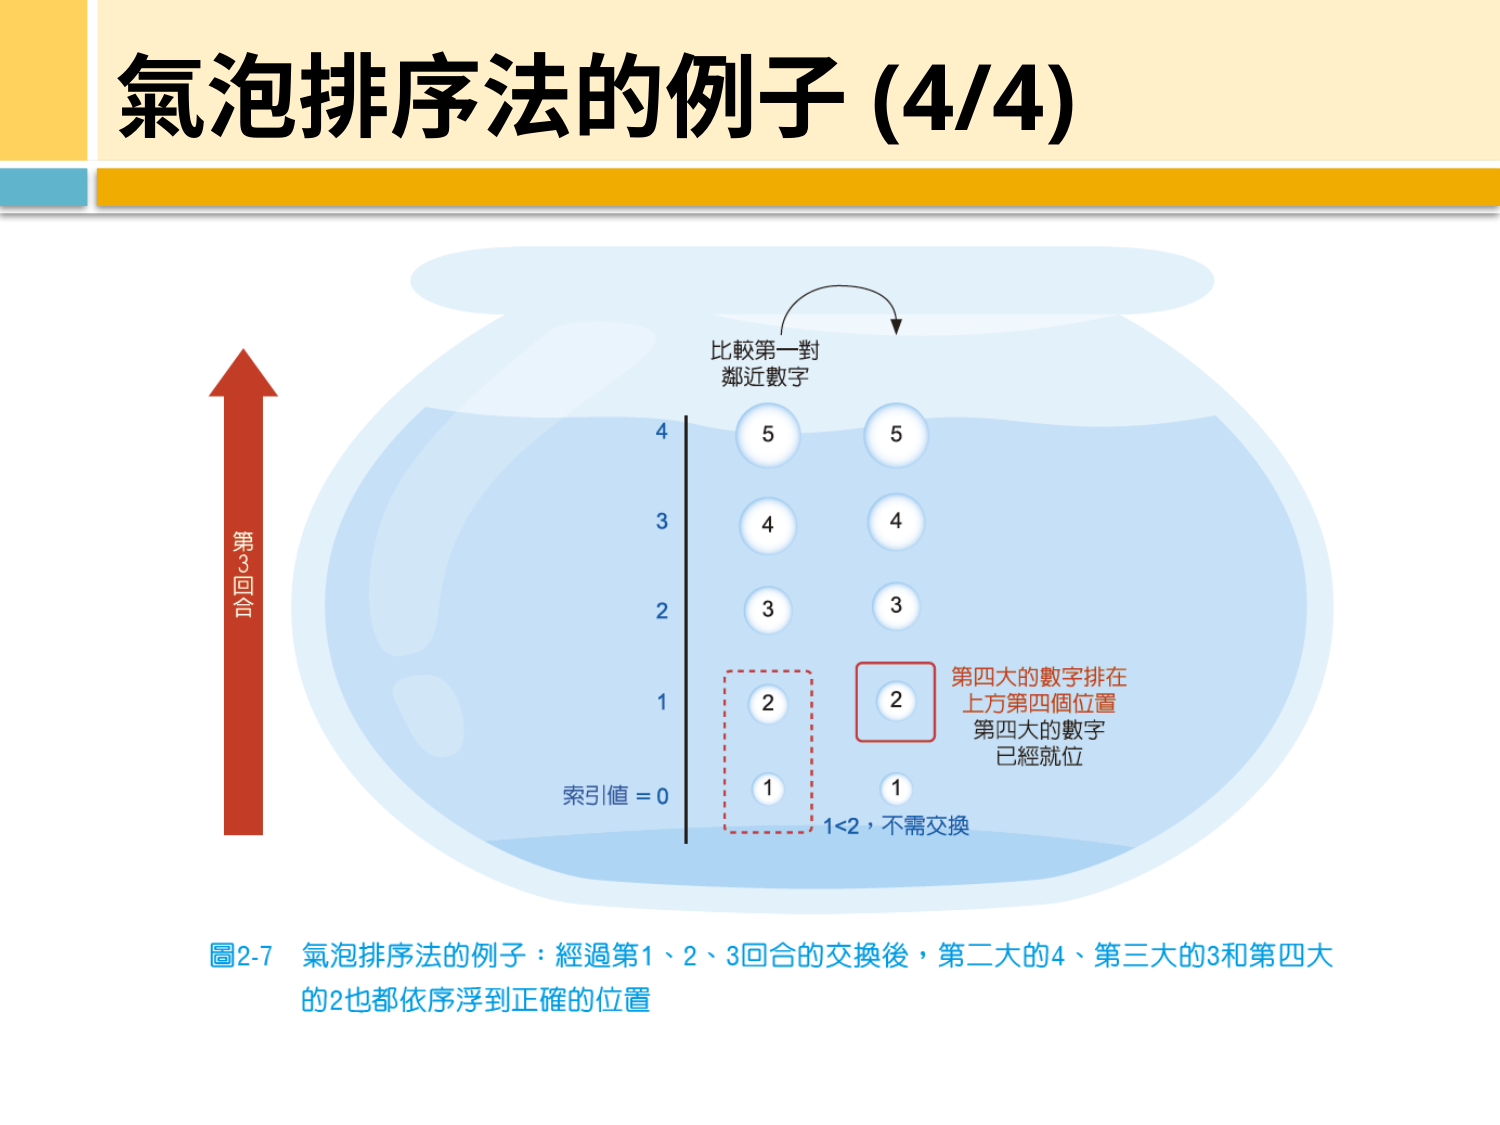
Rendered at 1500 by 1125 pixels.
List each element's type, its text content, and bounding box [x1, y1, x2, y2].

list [198, 231, 1341, 1024]
title 氣泡排序法的例子(4/4) [100, 26, 1438, 161]
